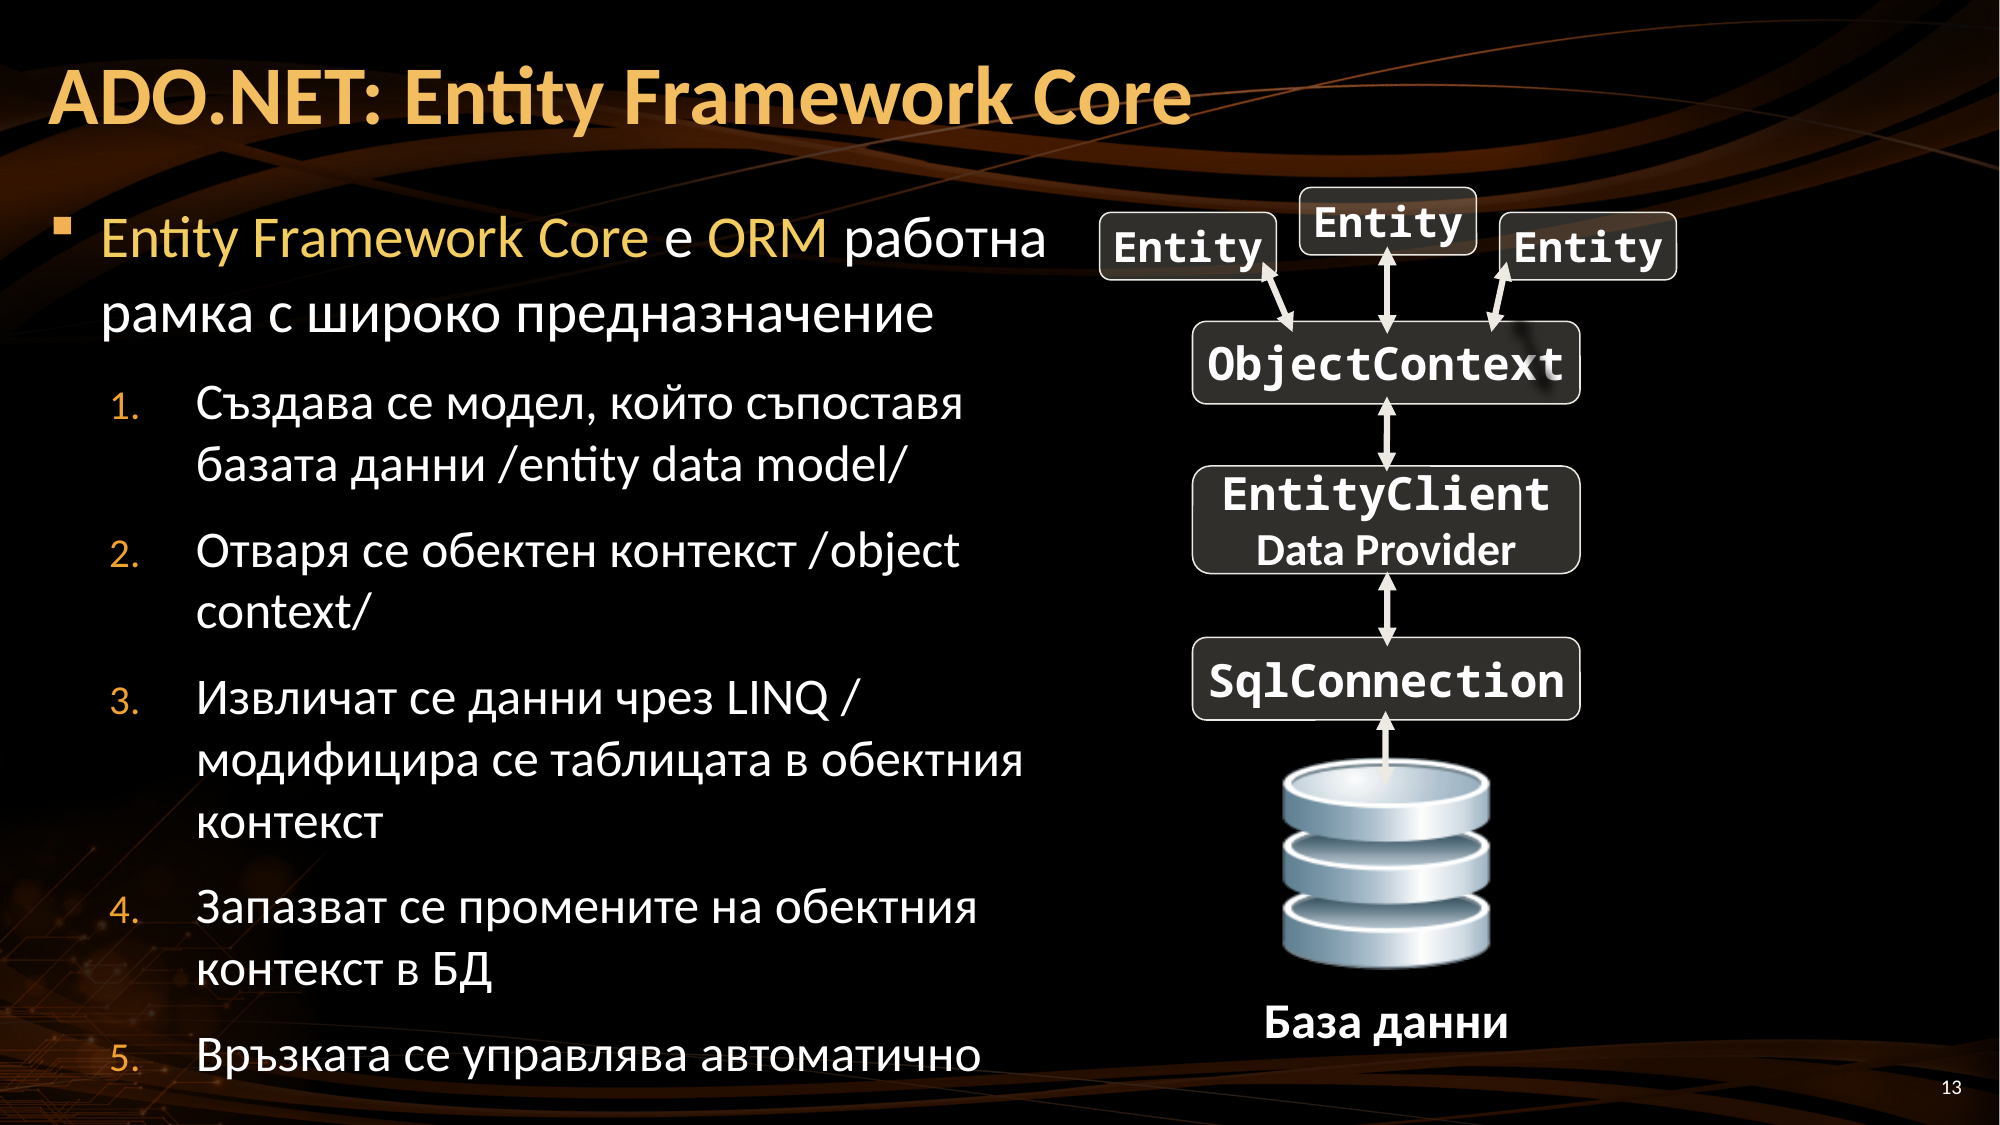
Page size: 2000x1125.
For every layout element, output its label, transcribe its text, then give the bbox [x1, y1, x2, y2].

text_box Entity [1499, 212, 1677, 280]
text_box [1381, 246, 1394, 334]
text_box [1381, 571, 1394, 647]
text_box База данни [1248, 987, 1525, 1057]
picture [0, 0, 2000, 1125]
text_box Entity [1299, 187, 1477, 255]
text_box SqlConnection [1192, 637, 1581, 721]
text_box EntityClient Data Provider [1192, 465, 1581, 574]
text_box Entity [1099, 212, 1277, 280]
text_box [1380, 396, 1394, 472]
slide_number 13 [1897, 1070, 1968, 1103]
list Entity Framework Core е ORM работна рамка с широко предназначение Създава се модел, който съпоставя базата данни /entity data model/ Отваря се обектен контекст /object context/ Извличат се данни чрез LINQ / модифицира се таблицата в обектния контекст Запазват се промените на обектния контекст в БД Връзката се управлява автоматично [31, 189, 1081, 1103]
text_box [1379, 711, 1392, 757]
text_box [1261, 261, 1294, 332]
title ADO.NET: Entity Framework Core [30, 6, 1602, 189]
text_box [1487, 261, 1511, 332]
text_box ObjectContext [1192, 321, 1581, 404]
